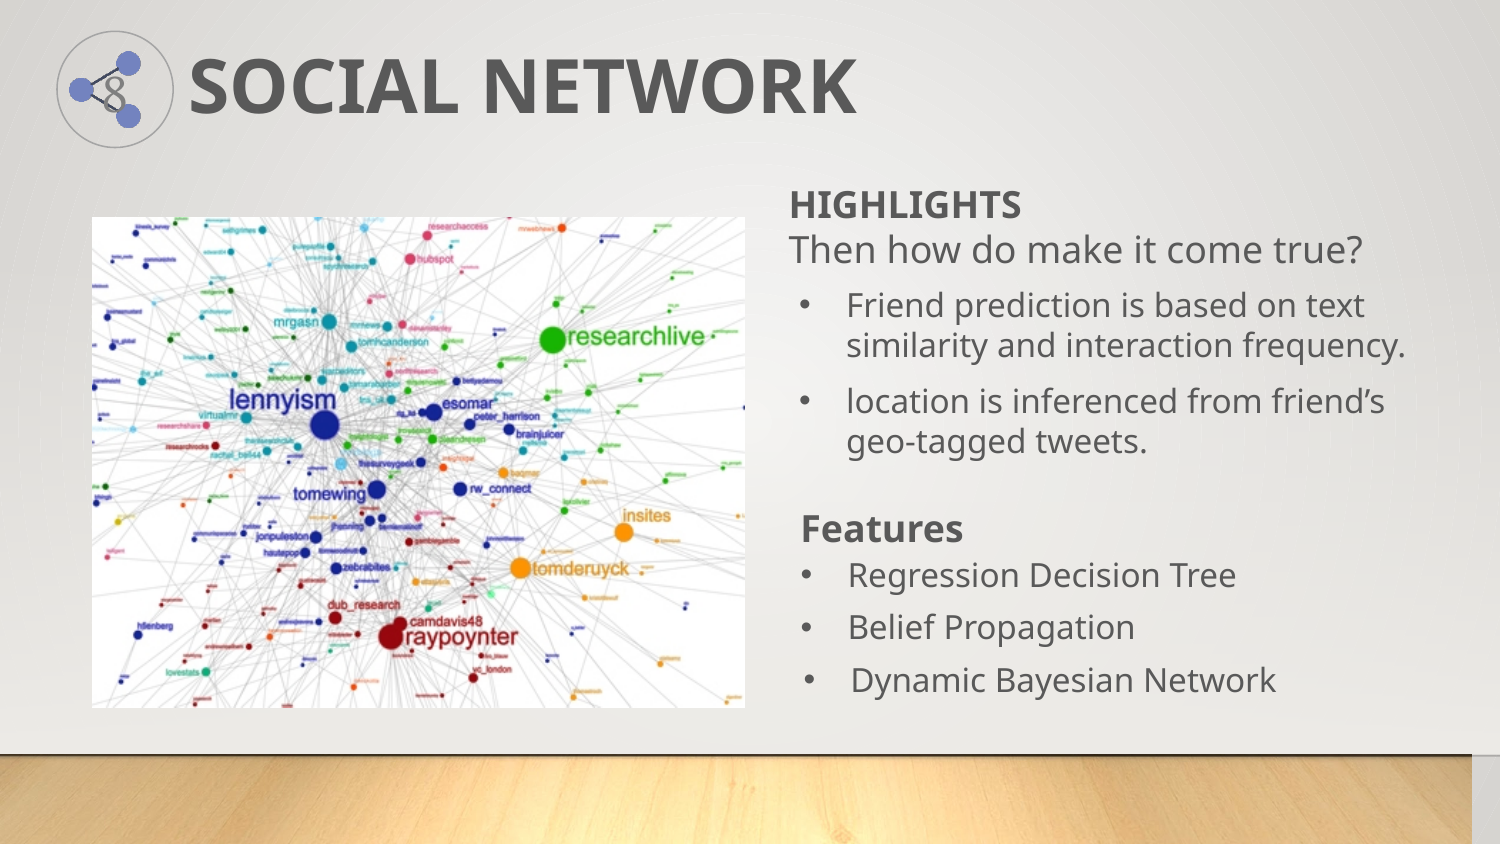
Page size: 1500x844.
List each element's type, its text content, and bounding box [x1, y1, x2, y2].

title SOCIAL NETWORK [115, 16, 1500, 162]
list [66, 51, 143, 128]
picture [91, 217, 745, 709]
text_box location is inferenced from friend’s geo-tagged tweets. [784, 372, 1441, 469]
text_box Belief Propagation [785, 599, 1367, 655]
text_box Features [785, 497, 1407, 558]
text_box  [72, 31, 174, 148]
picture [0, 754, 1472, 844]
text_box Friend prediction is based on text similarity and interaction frequency. [784, 276, 1443, 373]
text_box  [56, 68, 61, 111]
text_box Dynamic Bayesian Network [788, 651, 1367, 708]
text_box Regression Decision Tree [785, 558, 1367, 599]
text_box HIGHLIGHTS Then how do make it come true? [773, 173, 1395, 280]
